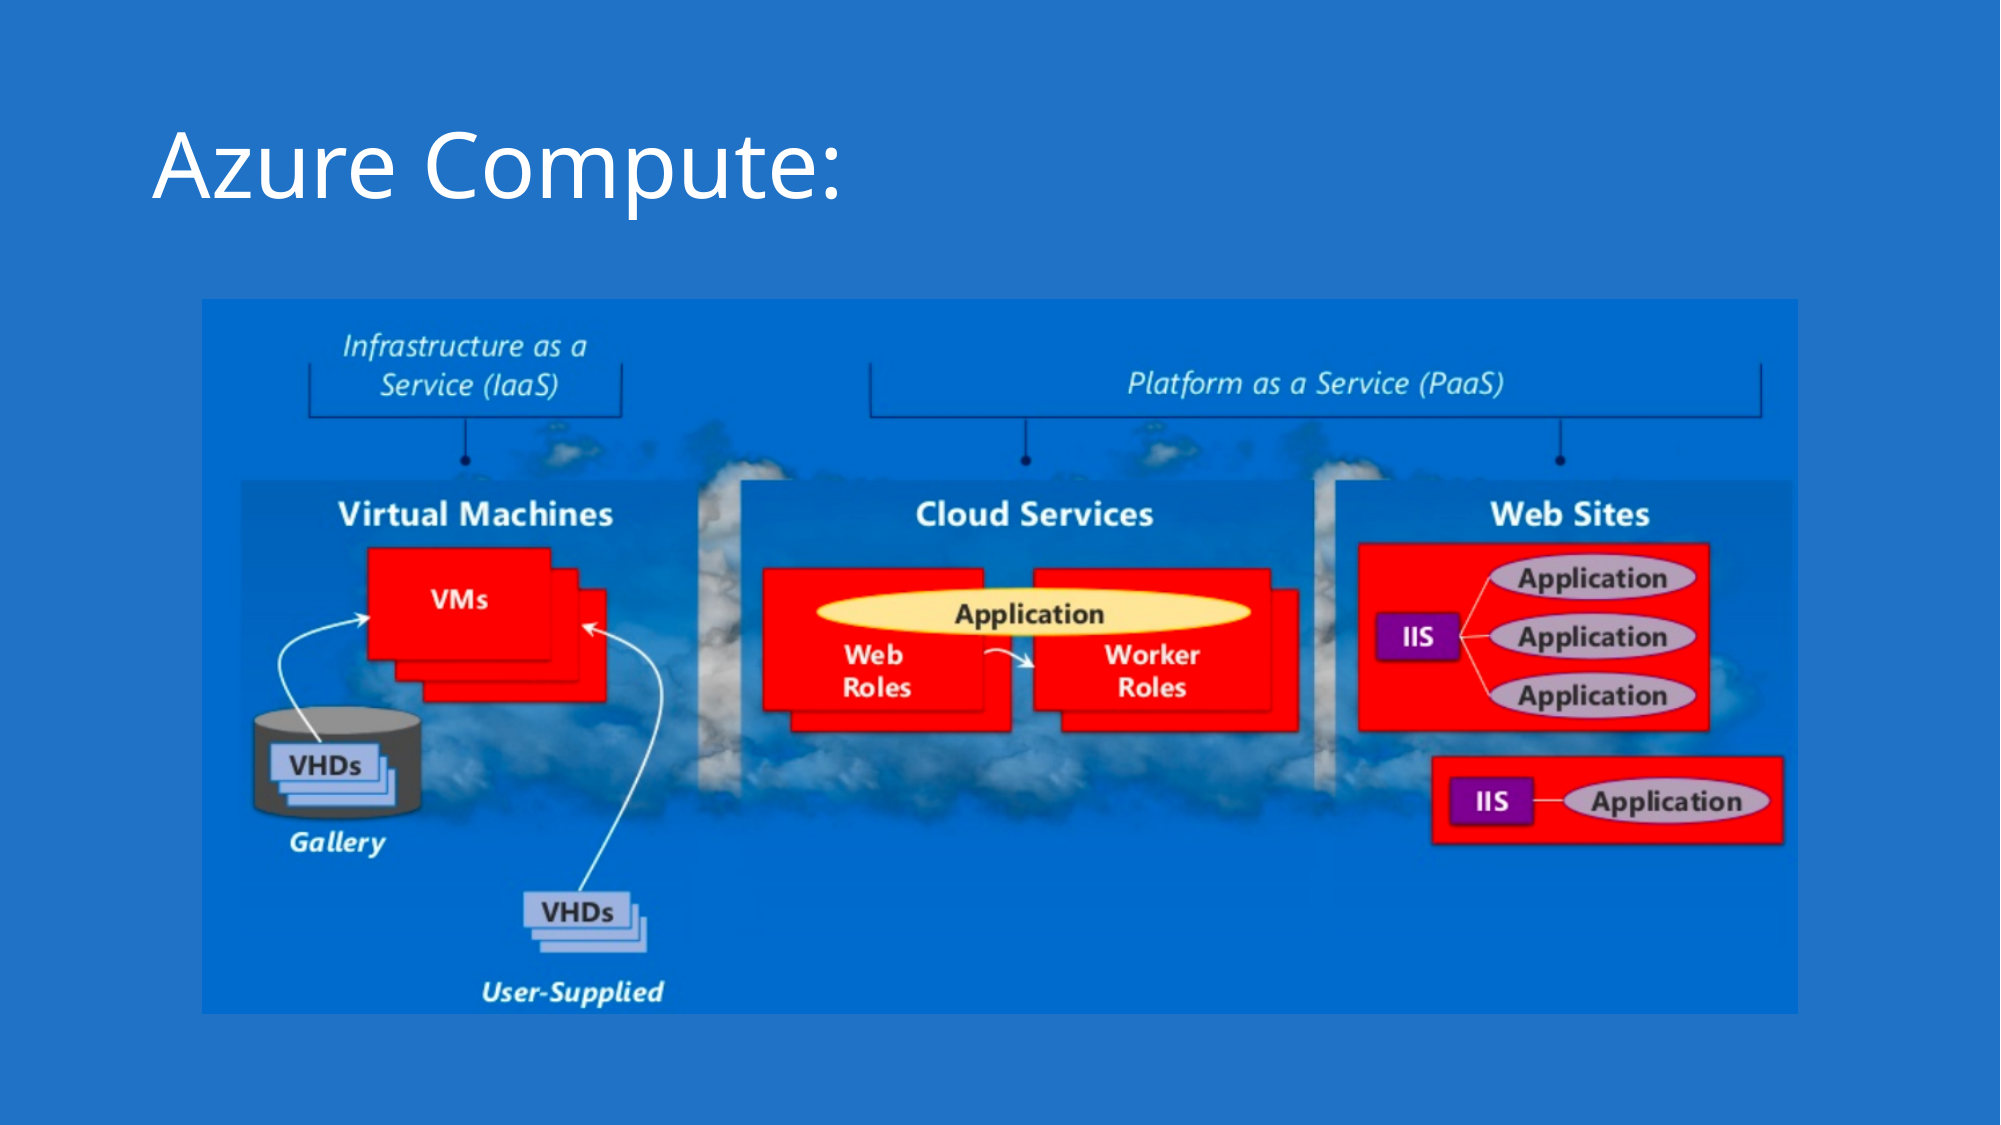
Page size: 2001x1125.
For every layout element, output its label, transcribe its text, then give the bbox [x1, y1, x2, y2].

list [202, 299, 1798, 1014]
title Azure Compute: [137, 59, 1863, 278]
